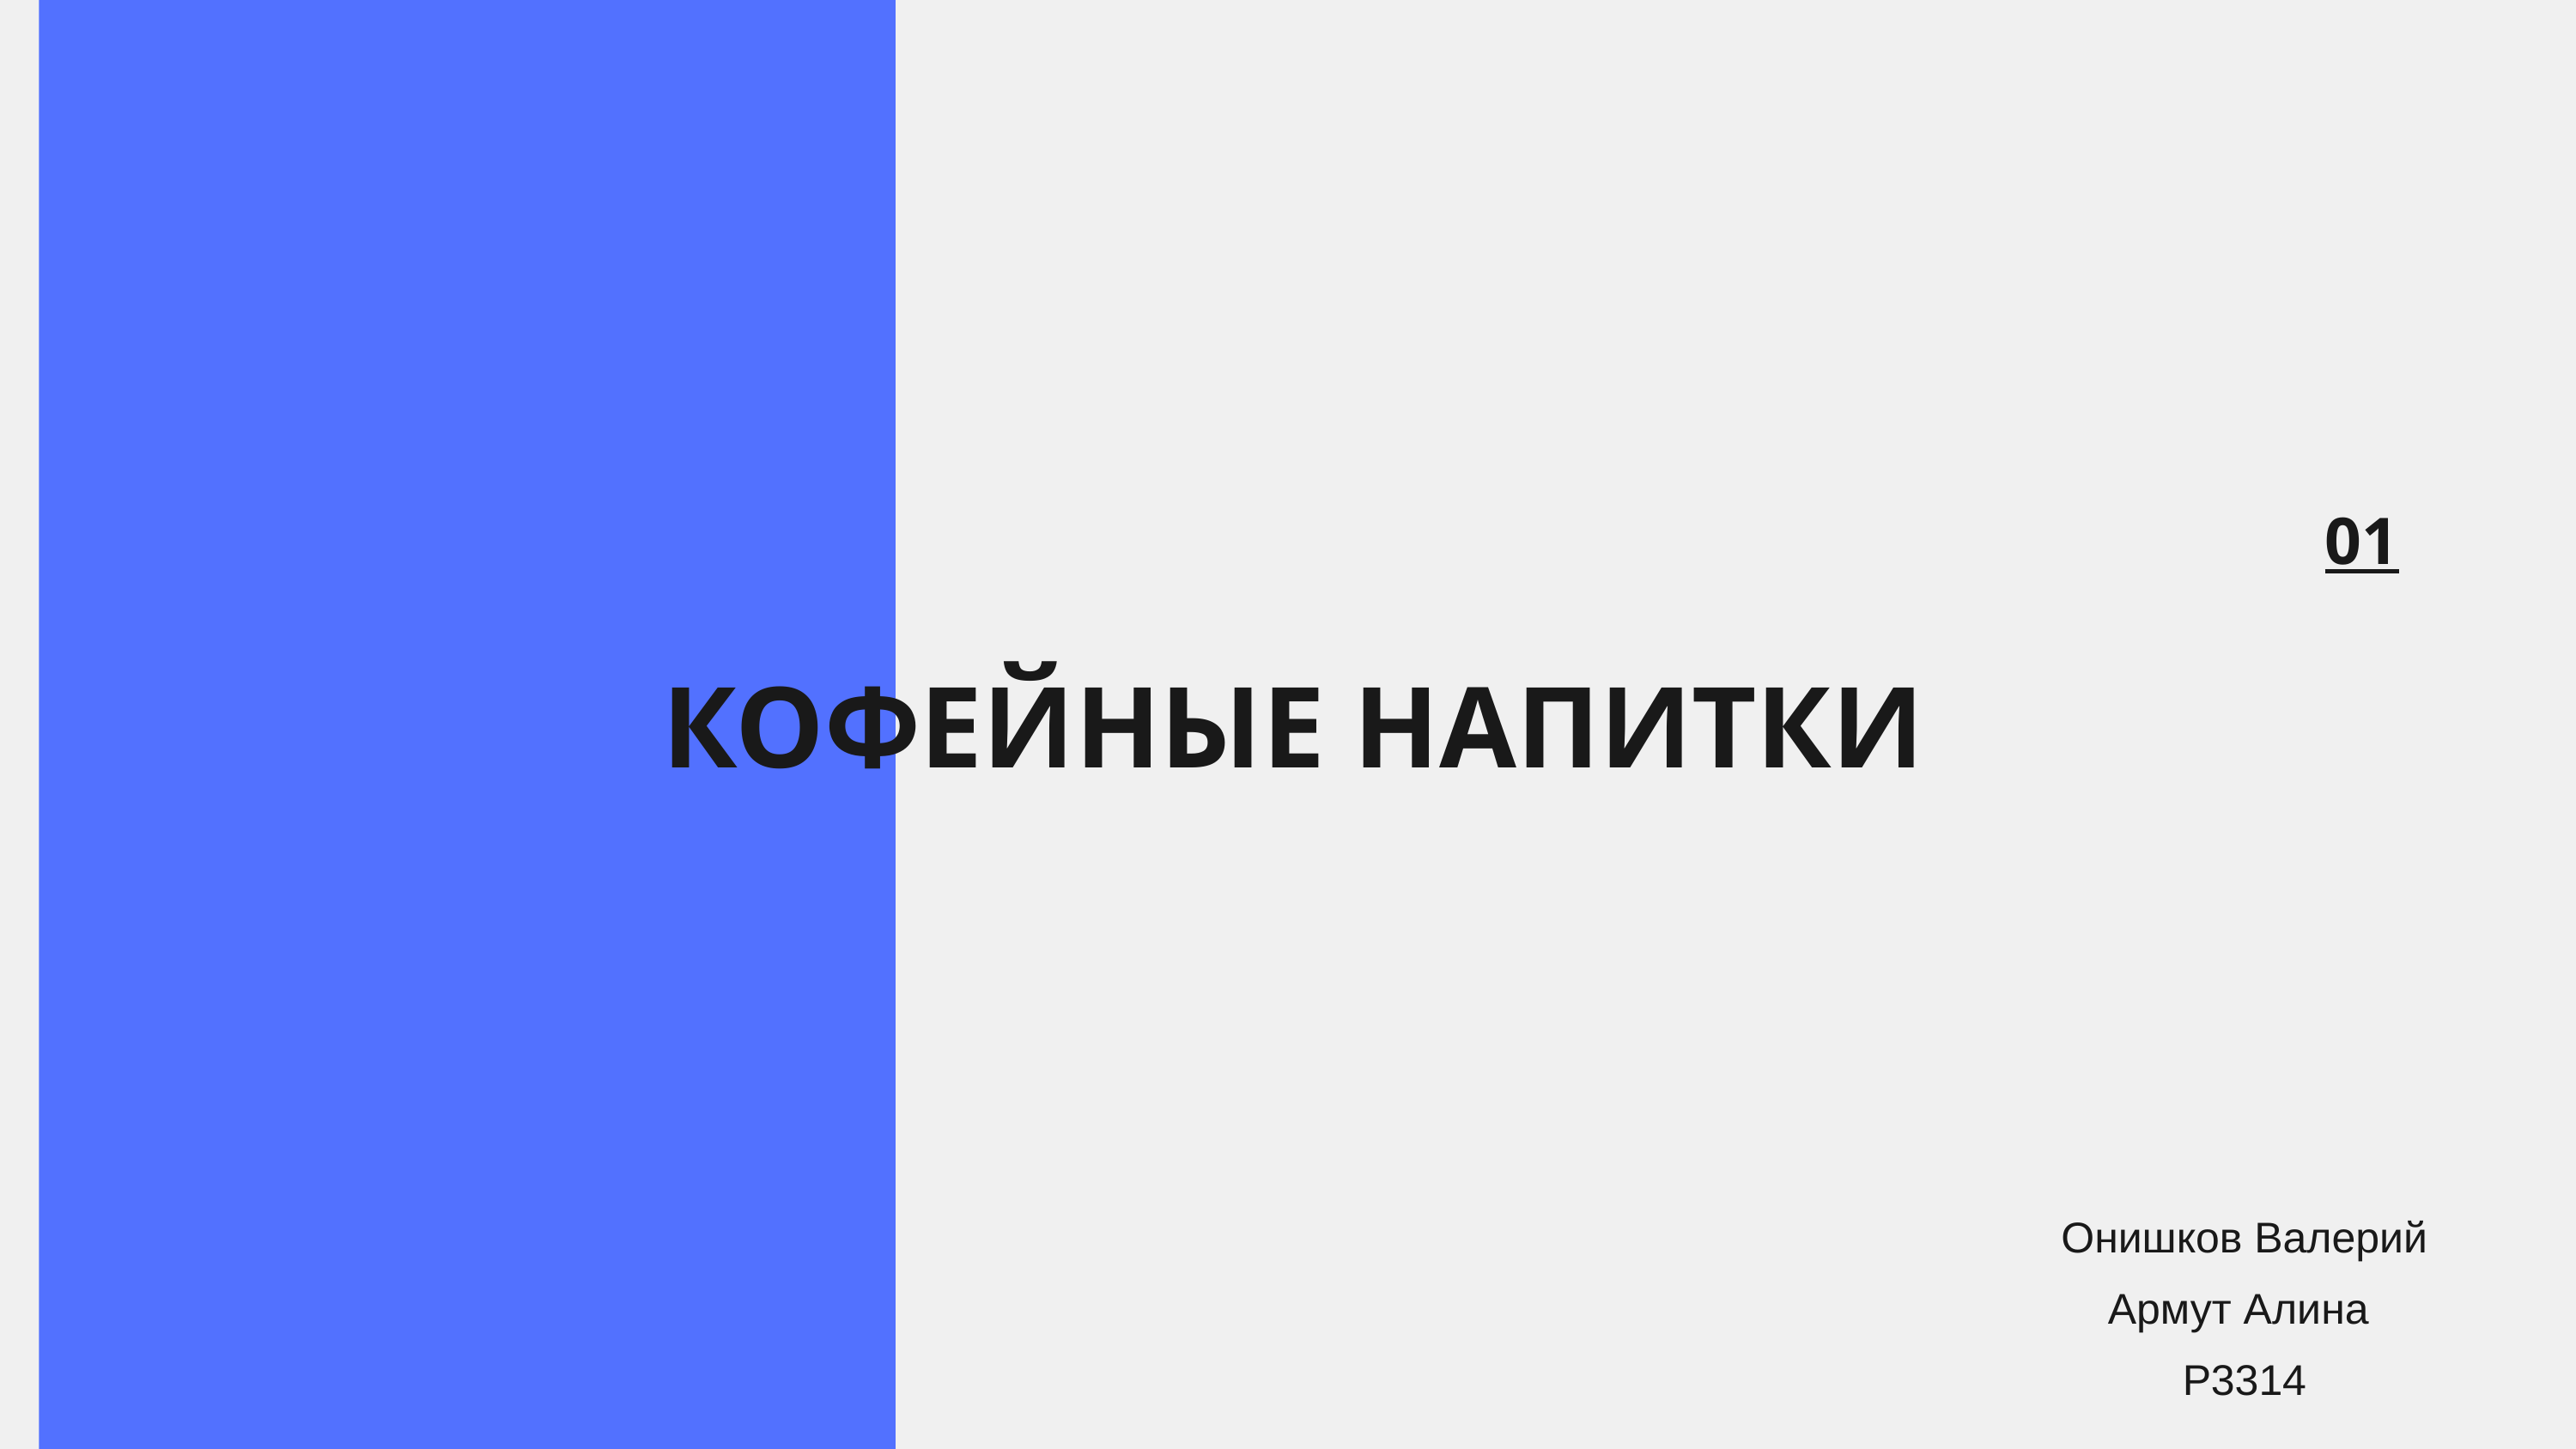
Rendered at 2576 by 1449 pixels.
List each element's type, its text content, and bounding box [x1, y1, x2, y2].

text_box 01 [2183, 484, 2399, 578]
text_box [39, 0, 896, 1449]
text_box Онишков Валерий Армут Алина P3314 [2017, 1189, 2472, 1404]
text_box КОФЕЙНЫЕ НАПИТКИ [662, 628, 2399, 791]
